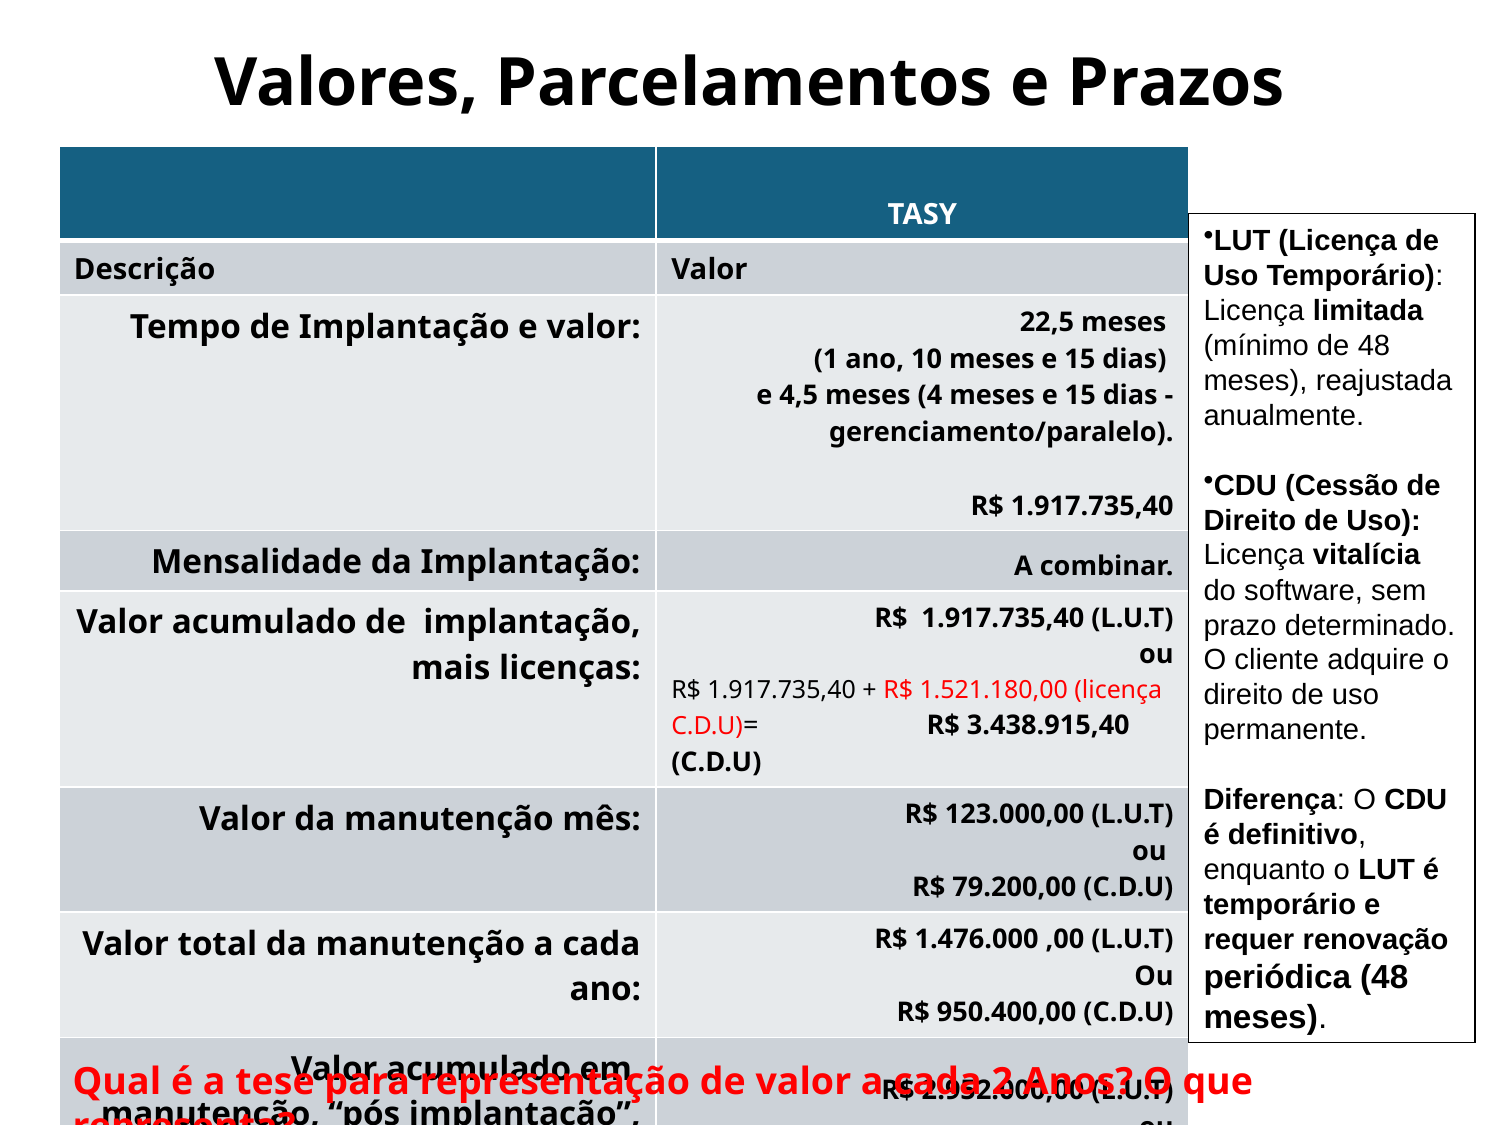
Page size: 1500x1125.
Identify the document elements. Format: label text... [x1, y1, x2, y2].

table_cell Valor da manutenção mês: [60, 788, 655, 911]
table_cell R$ 2.952.000,00 (L.U.T) ou R$ 1.900.800,00 (C.D.U [657, 1038, 1188, 1049]
table_cell Valor [657, 243, 1188, 294]
table_cell Mensalidade da Implantação: [60, 531, 655, 590]
table_cell R$ 1.917.735,40 (L.U.T) ou R$ 1.917.735,40 + R$ 1.521.180,00 (licença C.D.U)= R$ 3.438.915,40 (C.D.U) [657, 592, 1188, 786]
table_cell 22,5 meses (1 ano, 10 meses e 15 dias) e 4,5 meses (4 meses e 15 dias - gerenciamento/paralelo). R$ 1.917.735,40 [657, 296, 1188, 530]
table_cell A combinar. [657, 531, 1188, 590]
text_box Qual é a tese para representação de valor a cada 2 Anos? O que representa? [57, 1049, 1476, 1125]
title Valores, Parcelamentos e Prazos [57, 50, 1443, 118]
table_cell R$ 123.000,00 (L.U.T) ou R$ 79.200,00 (C.D.U) [657, 788, 1188, 911]
text_box LUT (Licença de Uso Temporário): Licença limitada (mínimo de 48 meses), reajustada anualmente. CDU (Cessão de Direito de Uso): Licença vitalícia do software, sem prazo determinado. O cliente adquire o direito de uso permanente. Diferença: O CDU é definitivo, enquanto o LUT é temporário e requer renovação periódica (48 meses). [1188, 213, 1476, 1043]
table_cell R$ 1.476.000 ,00 (L.U.T) Ou R$ 950.400,00 (C.D.U) [657, 913, 1188, 1037]
table_cell Valor acumulado em manutenção, “pós implantação”, a cada 2 anos: [60, 1038, 655, 1049]
table_header TASY [657, 147, 1188, 238]
table_cell Valor acumulado de implantação, mais licenças: [60, 592, 655, 786]
table_header [60, 147, 655, 238]
table_cell Tempo de Implantação e valor: [60, 296, 655, 530]
table_cell Valor total da manutenção a cada ano: [60, 913, 655, 1037]
table_cell Descrição [60, 243, 655, 294]
